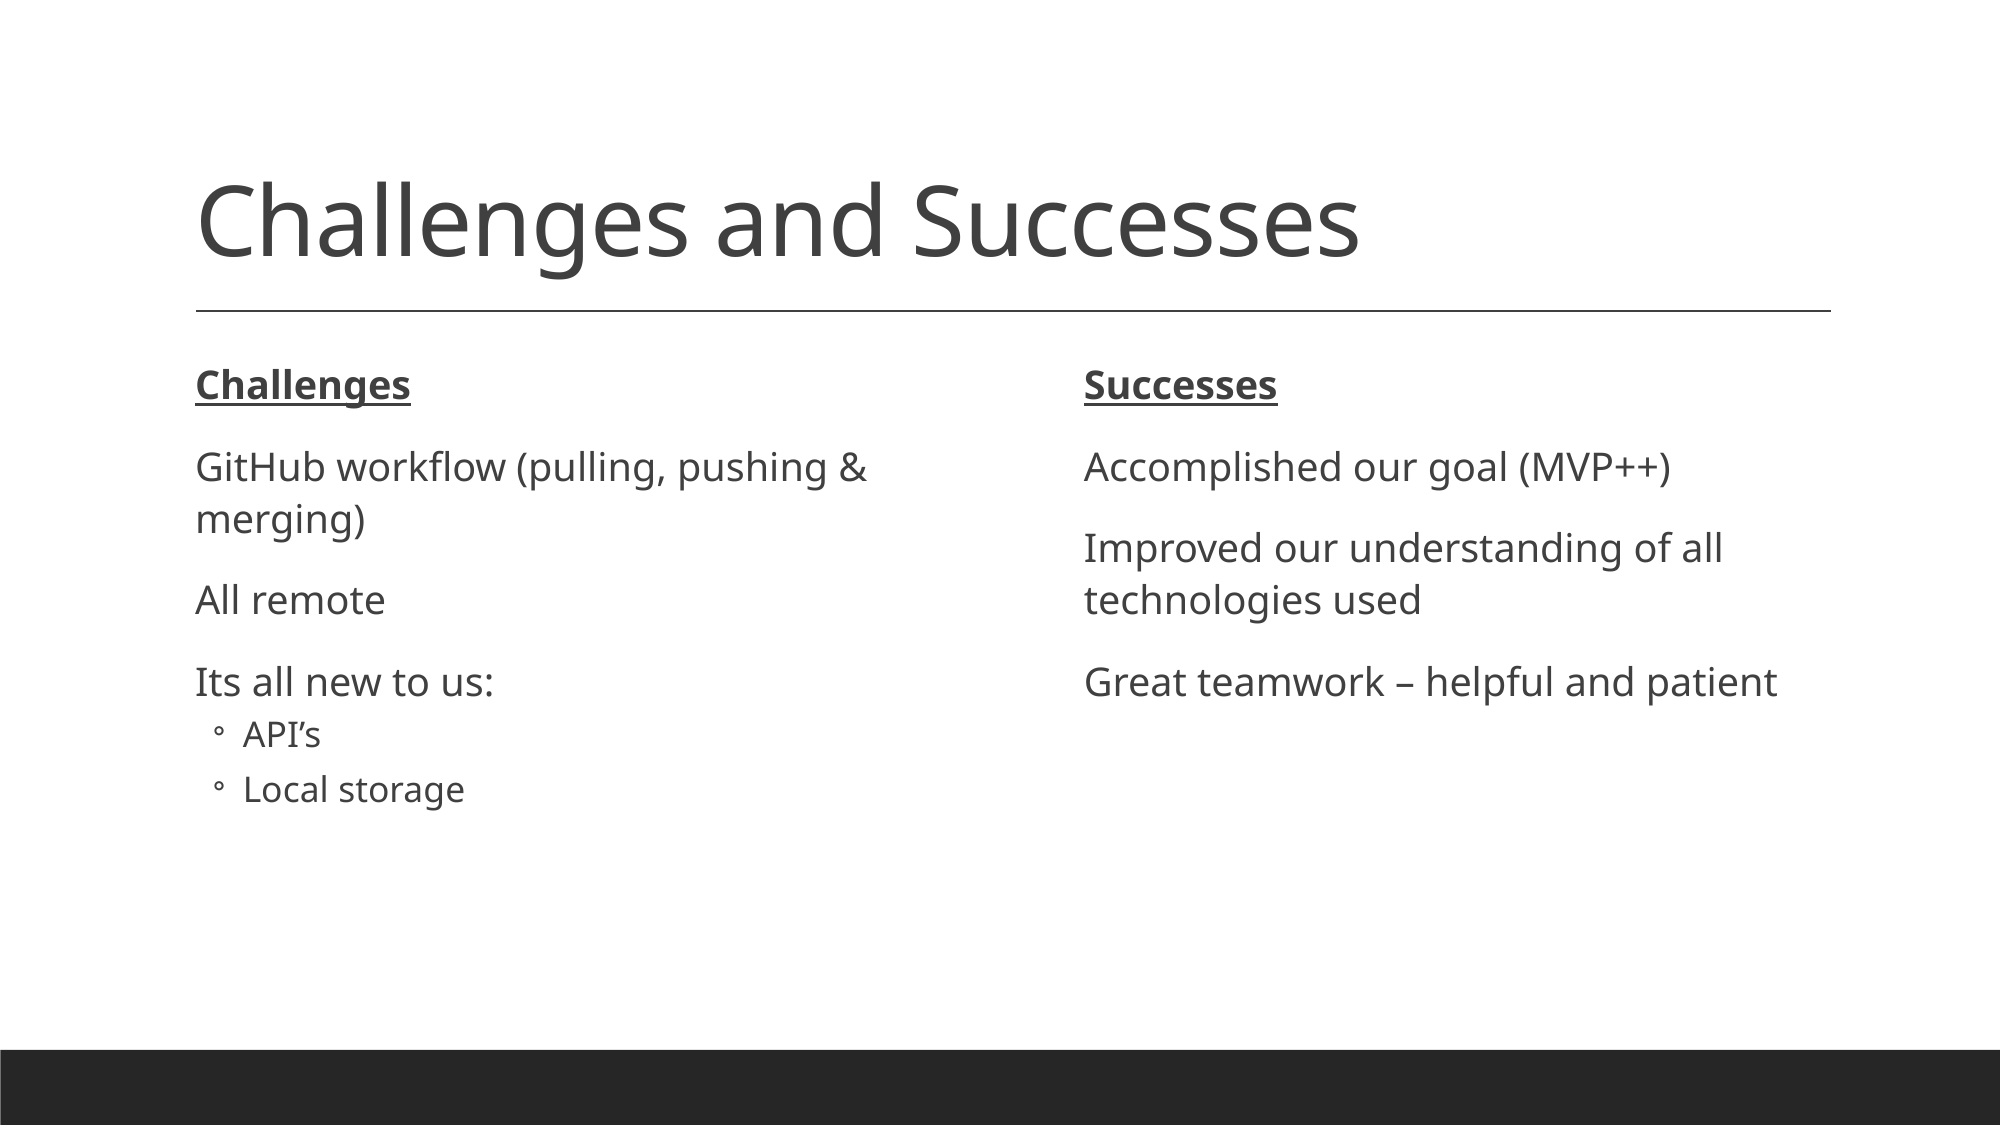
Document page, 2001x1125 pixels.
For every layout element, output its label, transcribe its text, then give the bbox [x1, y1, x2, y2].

list Successes Accomplished our goal (MVP++) Improved our understanding of all technologies used Great teamwork – helpful and patient [1068, 347, 1830, 963]
list Challenges GitHub workflow (pulling, pushing & merging) All remote Its all new to us: API’s Local storage [180, 347, 942, 963]
title Challenges and Successes [180, 47, 1830, 285]
